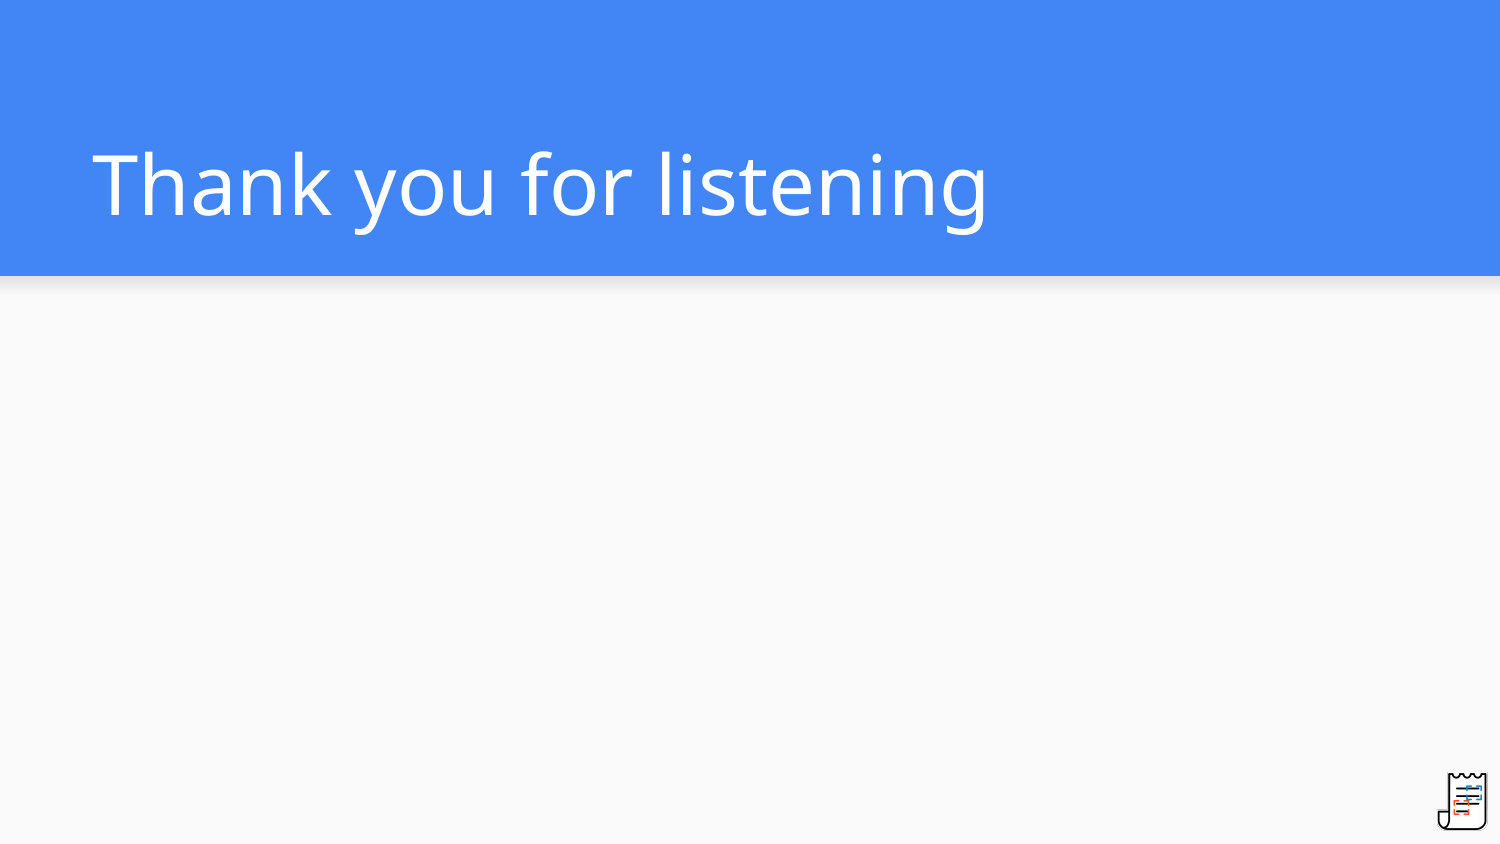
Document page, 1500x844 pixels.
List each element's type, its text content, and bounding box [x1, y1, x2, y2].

picture [1433, 767, 1492, 832]
title Thank you for listening [77, 121, 1427, 248]
